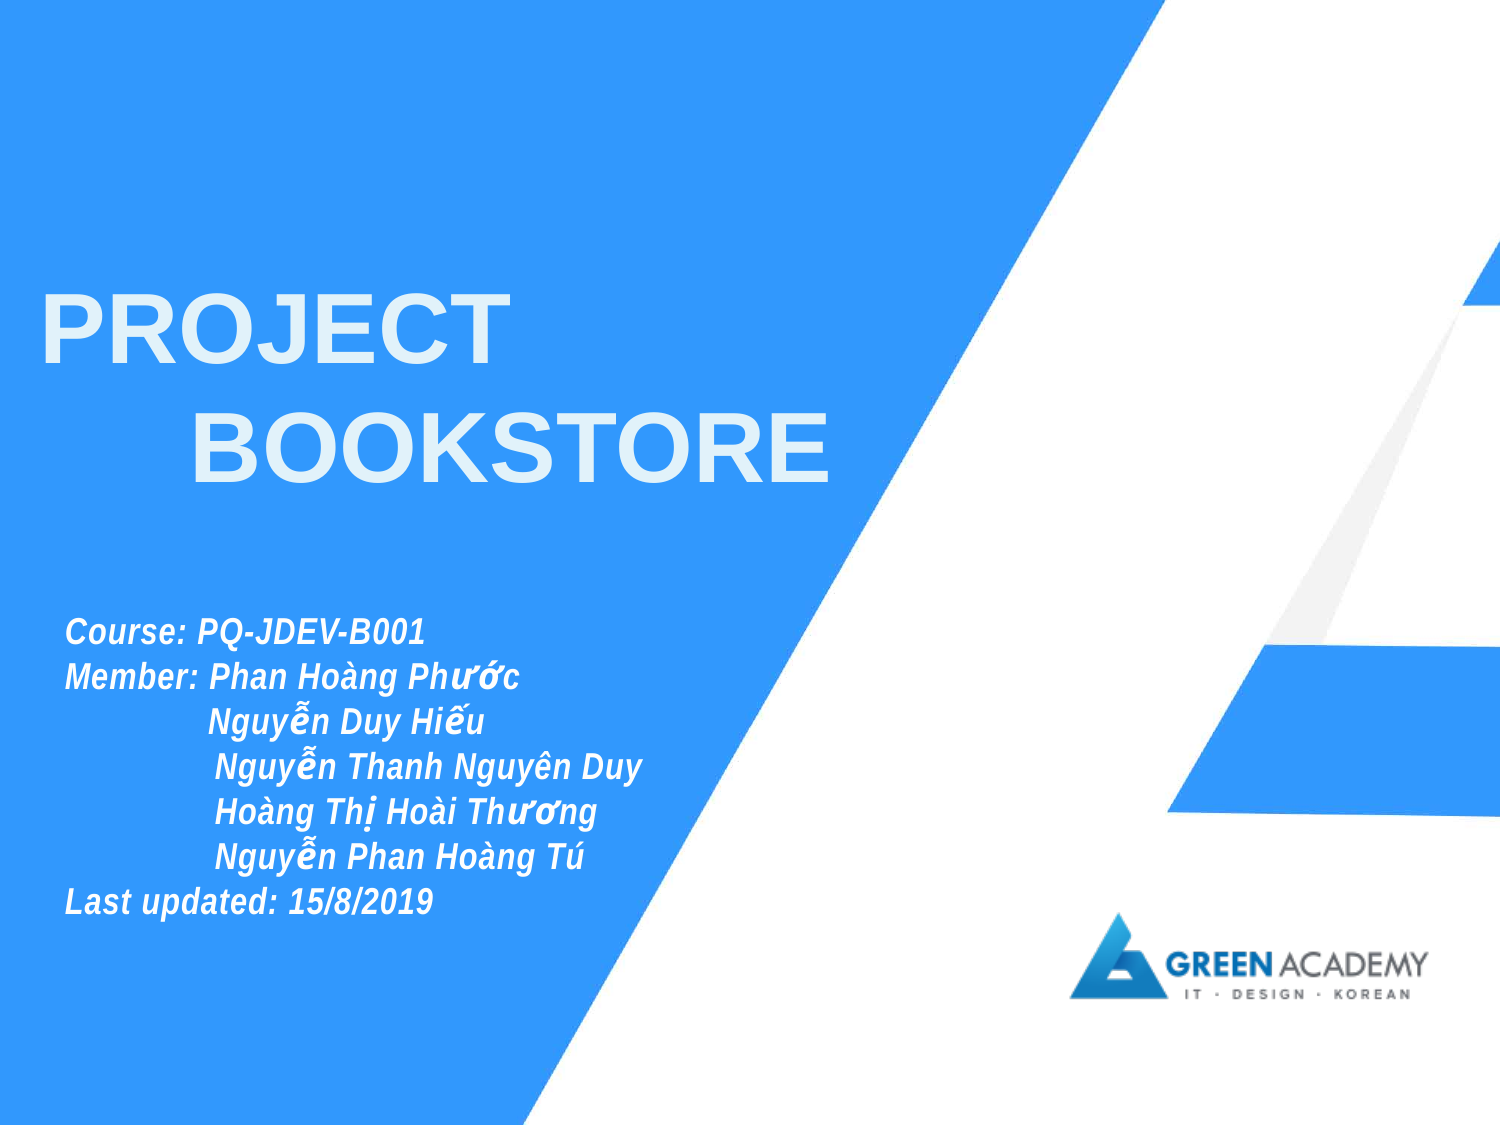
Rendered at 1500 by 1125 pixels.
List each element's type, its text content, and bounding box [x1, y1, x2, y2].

picture [0, 0, 1500, 1125]
text_box Course: PQ-JDEV-B001 Member: Phan Hoàng Phước Nguyễn Duy Hiếu Nguyễn Thanh Nguyên Duy Hoàng Thị Hoài Thương Nguyễn Phan Hoàng Tú Last updated: 15/8/2019 [49, 599, 663, 930]
title PROJECT BOOKSTORE [24, 262, 888, 504]
